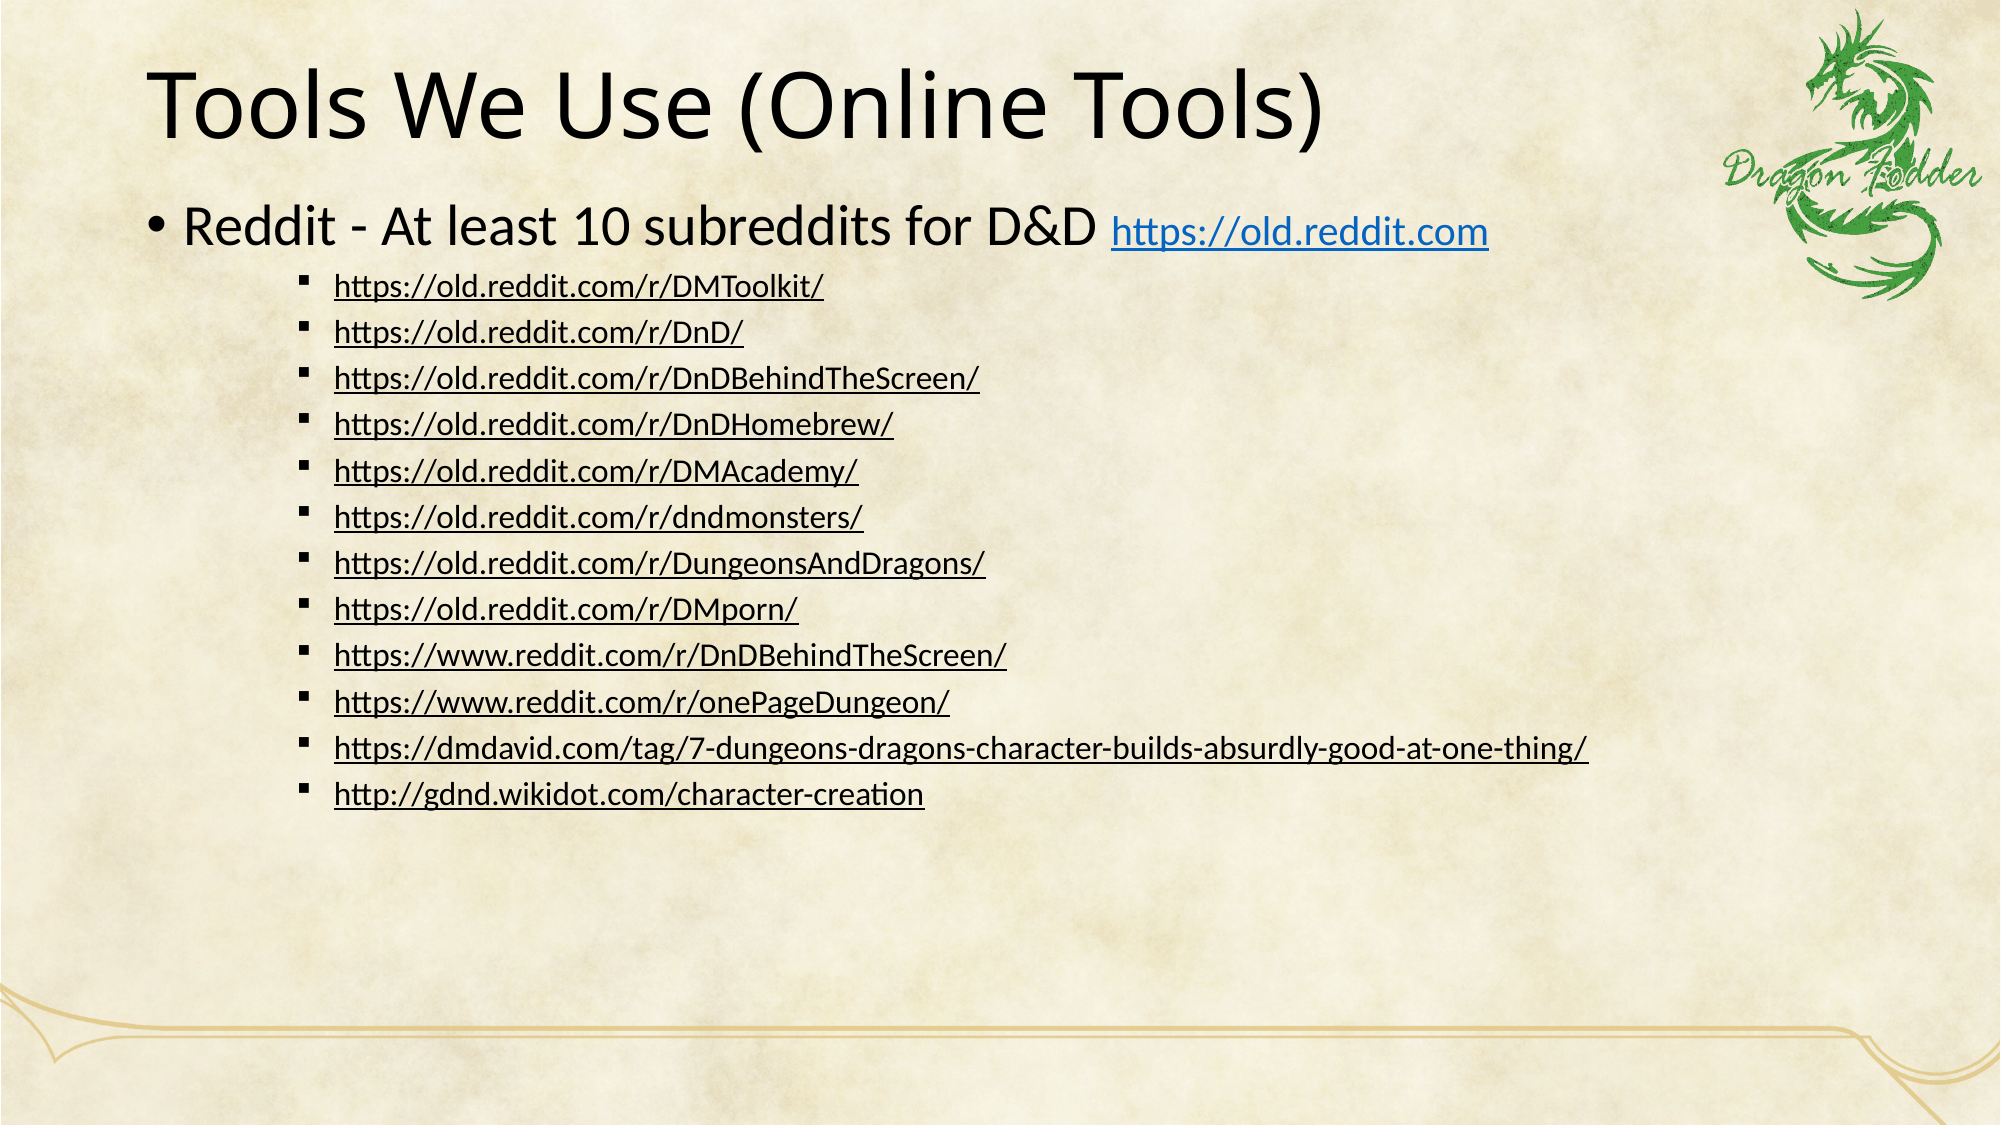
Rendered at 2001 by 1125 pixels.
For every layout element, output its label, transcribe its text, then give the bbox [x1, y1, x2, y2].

picture [0, 1, 2000, 1125]
title Tools We Use (Online Tools) [131, 0, 1511, 187]
list Reddit - At least 10 subreddits for D&D https://old.reddit.com https://old.reddit.com/r/DMToolkit/ https://old.reddit.com/r/DnD/ https://old.reddit.com/r/DnDBehindTheScreen/ https://old.reddit.com/r/DnDHomebrew/ https://old.reddit.com/r/DMAcademy/ https://old.reddit.com/r/dndmonsters/ https://old.reddit.com/r/DungeonsAndDragons/ https://old.reddit.com/r/DMporn/ https://www.reddit.com/r/DnDBehindTheScreen/ https://www.reddit.com/r/onePageDungeon/ https://dmdavid.com/tag/7-dungeons-dragons-character-builds-absurdly-good-at-one-thing/ http://gdnd.wikidot.com/character-creation [131, 187, 1881, 1027]
